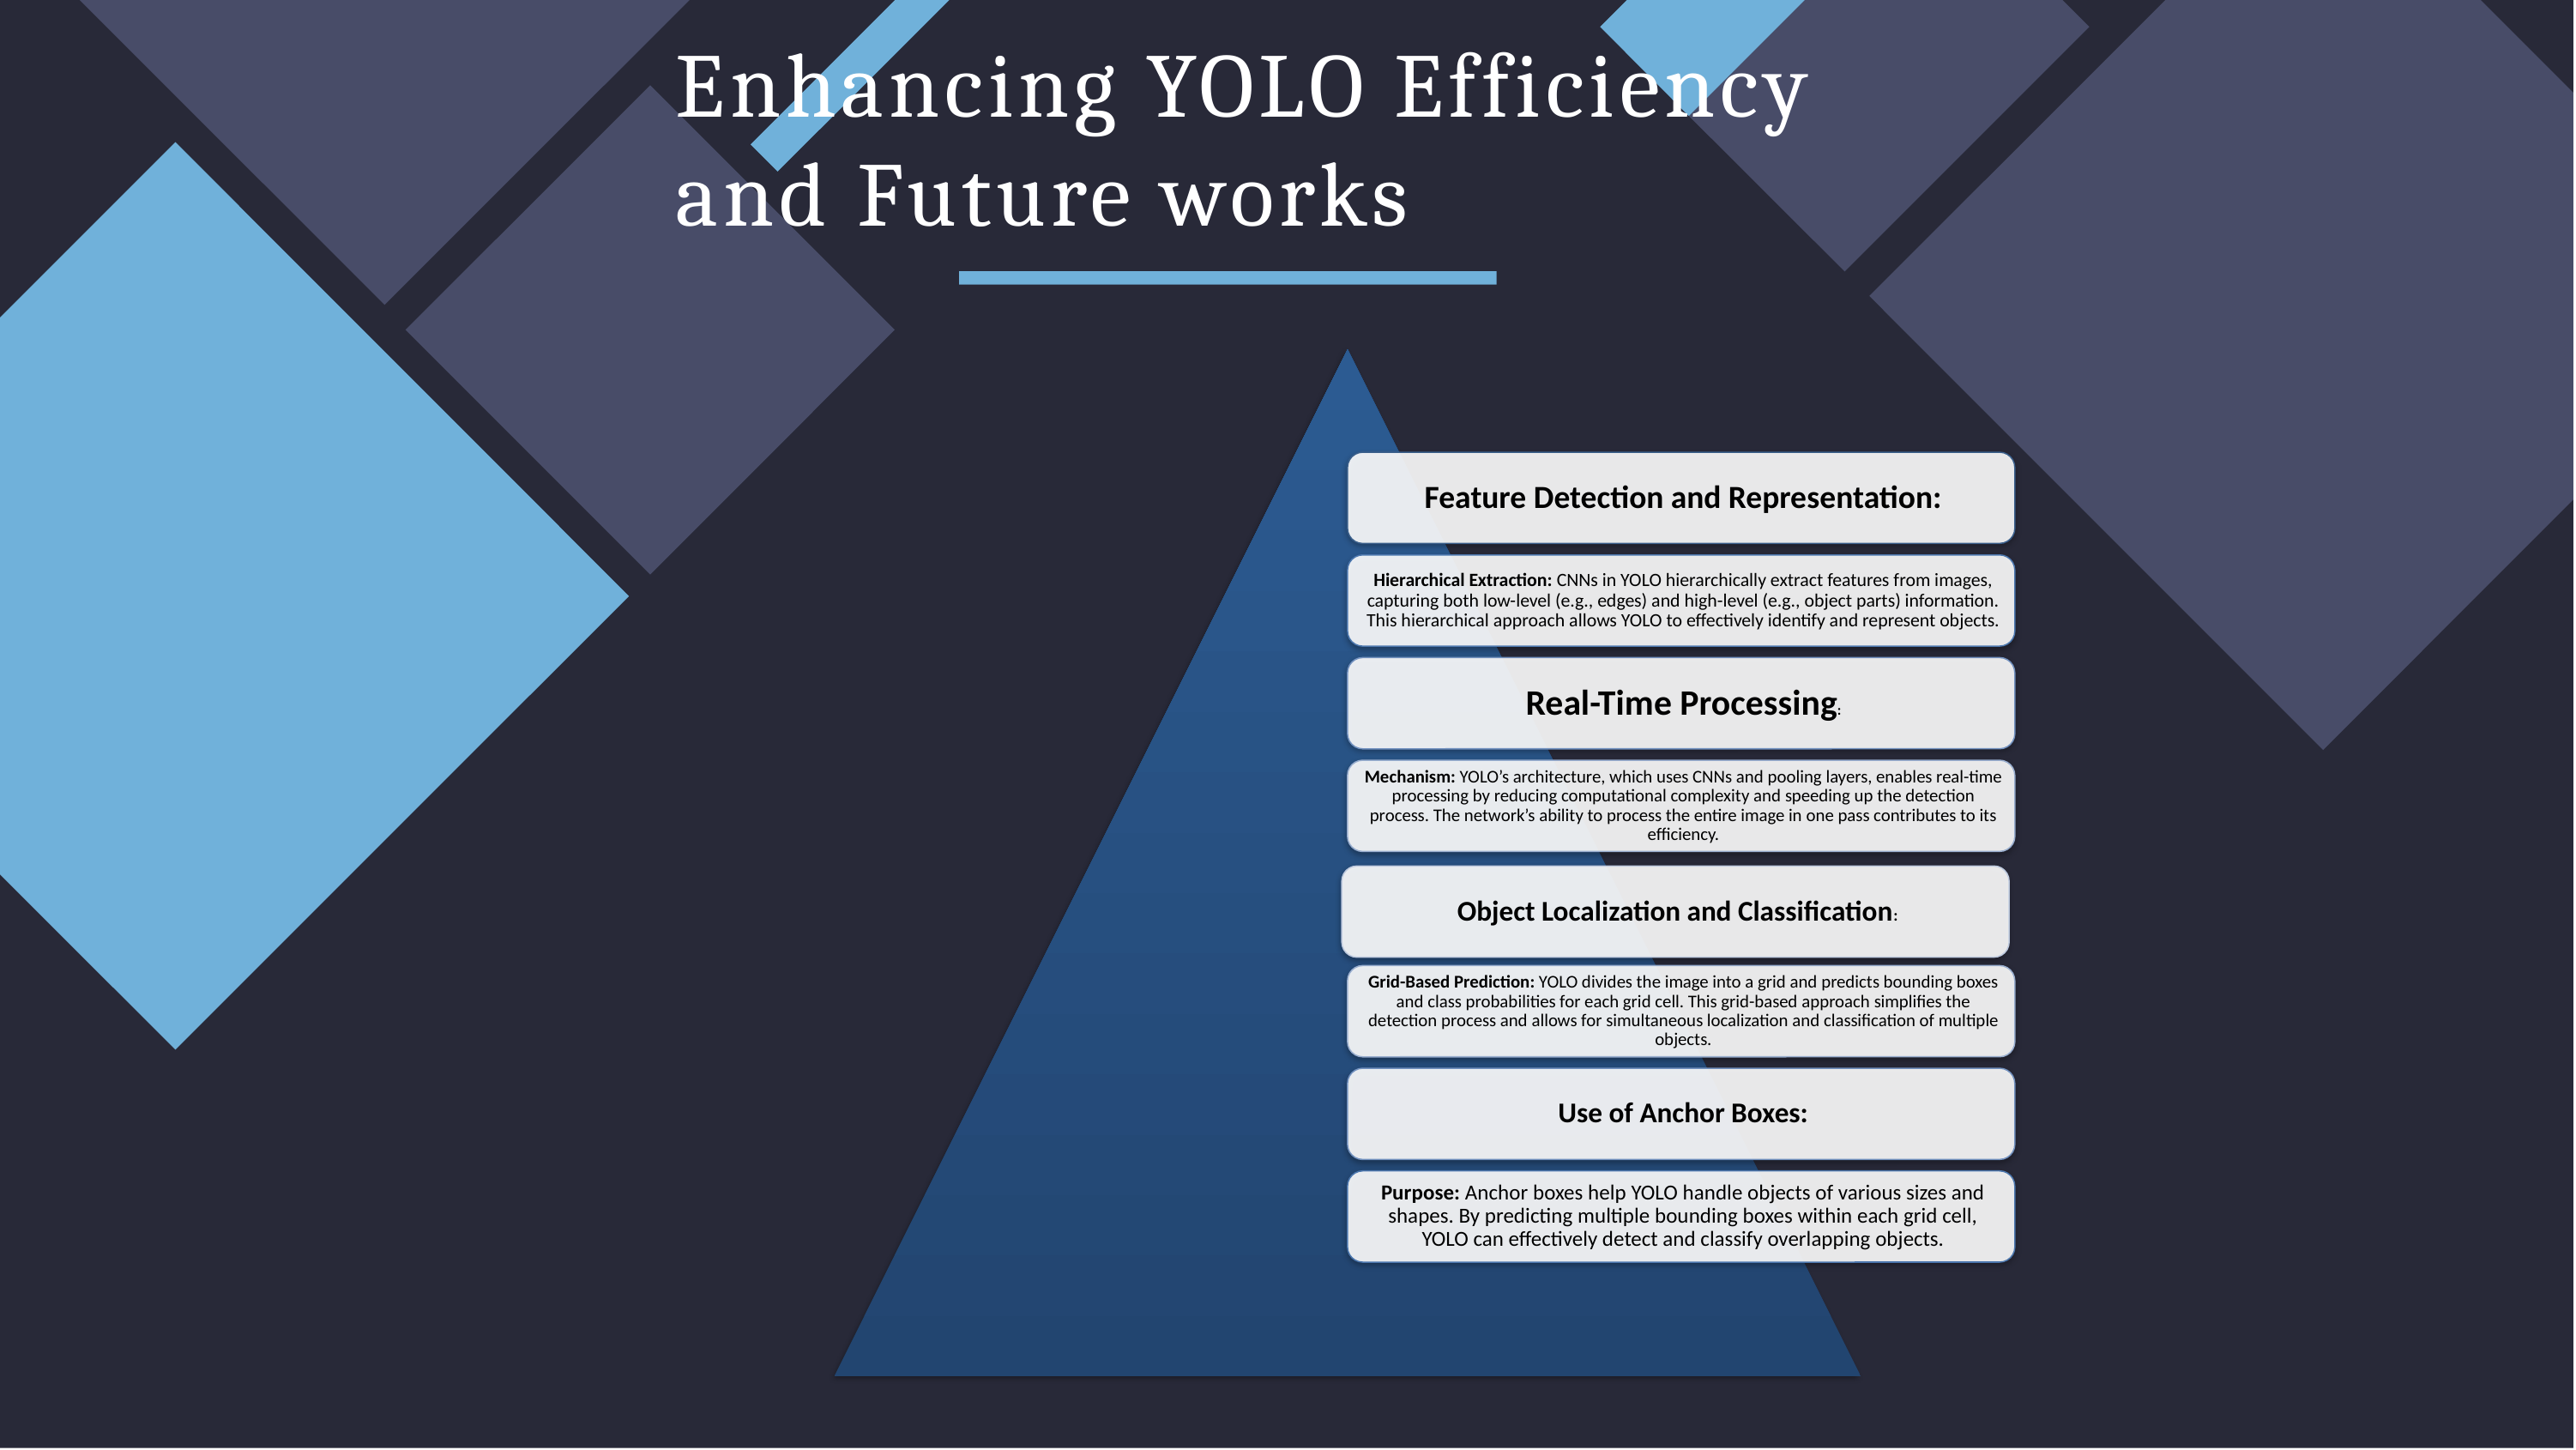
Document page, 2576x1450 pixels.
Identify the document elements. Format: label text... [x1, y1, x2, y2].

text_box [649, 349, 2199, 1377]
text_box [959, 271, 1497, 285]
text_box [0, 0, 950, 1050]
title Enhancing YOLO Efficiency and Future works [953, 24, 1596, 269]
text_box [1600, 0, 2090, 272]
text_box [1869, 0, 2573, 751]
